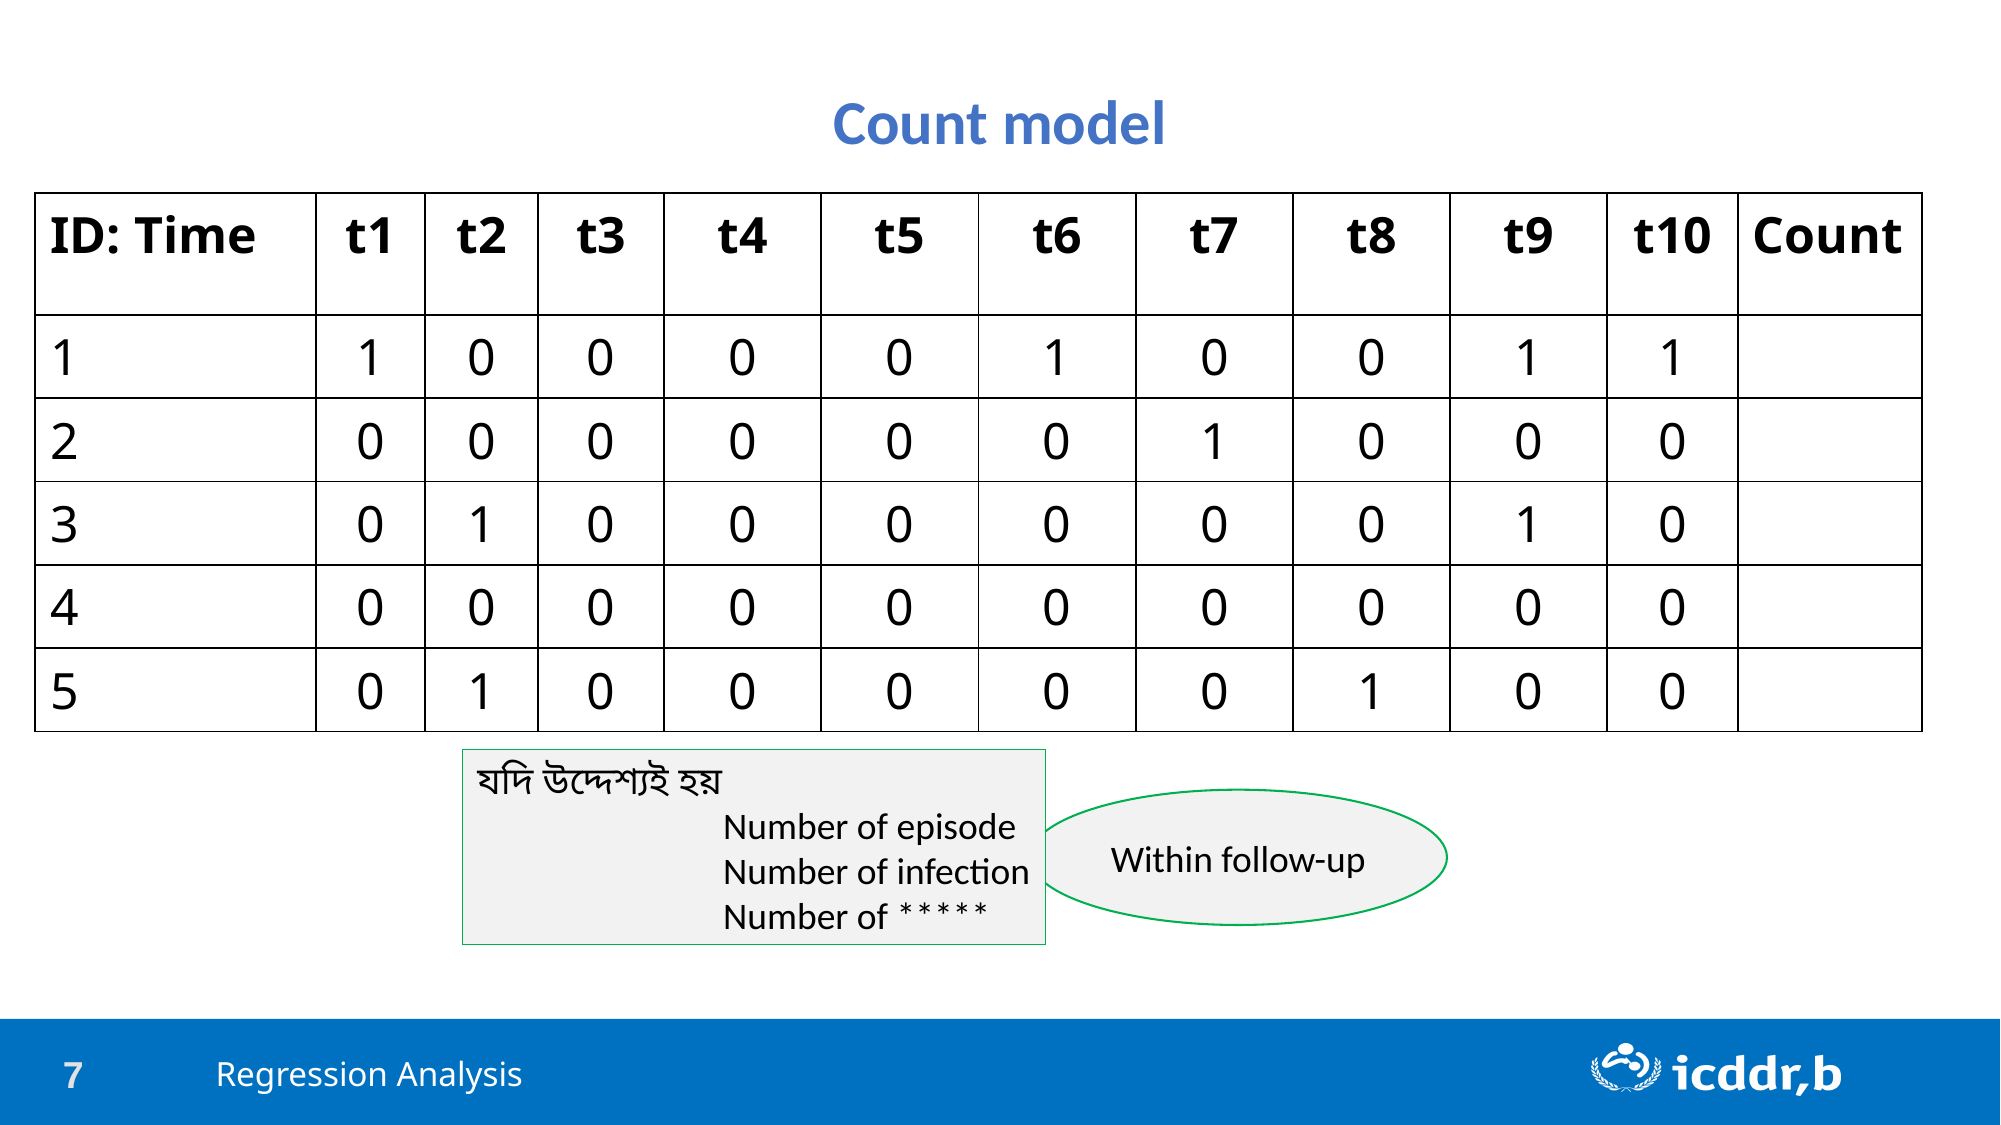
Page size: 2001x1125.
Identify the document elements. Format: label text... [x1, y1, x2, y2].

table_cell 0 [979, 649, 1135, 731]
table_cell 0 [979, 482, 1135, 564]
table_cell 1 [979, 316, 1135, 397]
table_header t6 [979, 194, 1135, 314]
table_cell 1 [426, 482, 537, 564]
table_cell 0 [1608, 649, 1737, 731]
table_header t2 [426, 194, 537, 314]
table_cell 0 [979, 399, 1135, 481]
table_cell [1739, 482, 1921, 564]
table_cell 1 [1451, 482, 1606, 564]
table_cell 3 [36, 482, 315, 564]
table_cell 0 [822, 482, 978, 564]
table_cell 0 [426, 399, 537, 481]
table_header Count [1739, 194, 1921, 314]
table_cell 0 [665, 482, 820, 564]
table_cell 0 [1608, 482, 1737, 564]
table_cell 0 [979, 566, 1135, 647]
table_cell 0 [665, 649, 820, 731]
table_cell 0 [1451, 649, 1606, 731]
table_cell 1 [426, 649, 537, 731]
table_cell [1739, 316, 1921, 397]
table_header t9 [1451, 194, 1606, 314]
table_cell 0 [665, 399, 820, 481]
table_cell 0 [1294, 316, 1449, 397]
table_cell 1 [1451, 316, 1606, 397]
table_cell 0 [822, 316, 978, 397]
table_header t1 [317, 194, 424, 314]
table_cell 0 [317, 399, 424, 481]
table_cell 0 [1451, 566, 1606, 647]
table_cell 0 [1608, 399, 1737, 481]
table_cell 4 [36, 566, 315, 647]
table_cell 0 [539, 566, 663, 647]
table_cell 0 [539, 399, 663, 481]
table_cell 0 [822, 399, 978, 481]
table_cell 1 [1137, 399, 1292, 481]
table_cell 0 [317, 649, 424, 731]
table_header t10 [1608, 194, 1737, 314]
table_cell 0 [1608, 566, 1737, 647]
table_cell 0 [1294, 399, 1449, 481]
list Count model [157, 82, 1843, 178]
table_cell 0 [426, 566, 537, 647]
table_cell 0 [665, 566, 820, 647]
table_cell 2 [36, 399, 315, 481]
table_cell 0 [1451, 399, 1606, 481]
table_cell 0 [539, 316, 663, 397]
table_header t8 [1294, 194, 1449, 314]
table_cell 5 [36, 649, 315, 731]
table_cell 0 [1137, 316, 1292, 397]
table_cell 0 [665, 316, 820, 397]
table_cell 0 [1294, 566, 1449, 647]
table_cell 0 [539, 649, 663, 731]
table_cell [1739, 399, 1921, 481]
text_box Within follow-up [1046, 788, 1449, 927]
table_cell 0 [426, 316, 537, 397]
table_cell 0 [1294, 482, 1449, 564]
table_cell 0 [822, 566, 978, 647]
table_cell 0 [317, 482, 424, 564]
table_header t3 [539, 194, 663, 314]
text_box যদি উদ্দেশ্যই হয় Number of episode Number of infection Number of ***** [462, 749, 1046, 945]
table_cell 1 [36, 316, 315, 397]
table_cell 0 [317, 566, 424, 647]
table_cell 1 [317, 316, 424, 397]
table_cell [1739, 566, 1921, 647]
table_header ID: Time [36, 194, 315, 314]
table_cell 0 [1137, 649, 1292, 731]
table_cell 0 [539, 482, 663, 564]
table_cell 0 [1137, 482, 1292, 564]
table_cell 0 [1137, 566, 1292, 647]
table_cell 0 [822, 649, 978, 731]
table_cell 1 [1294, 649, 1449, 731]
table_header t5 [822, 194, 978, 314]
table_cell 1 [1608, 316, 1737, 397]
table_cell [1739, 649, 1921, 731]
table_header t4 [665, 194, 820, 314]
table_header t7 [1137, 194, 1292, 314]
picture [1591, 1043, 1841, 1096]
